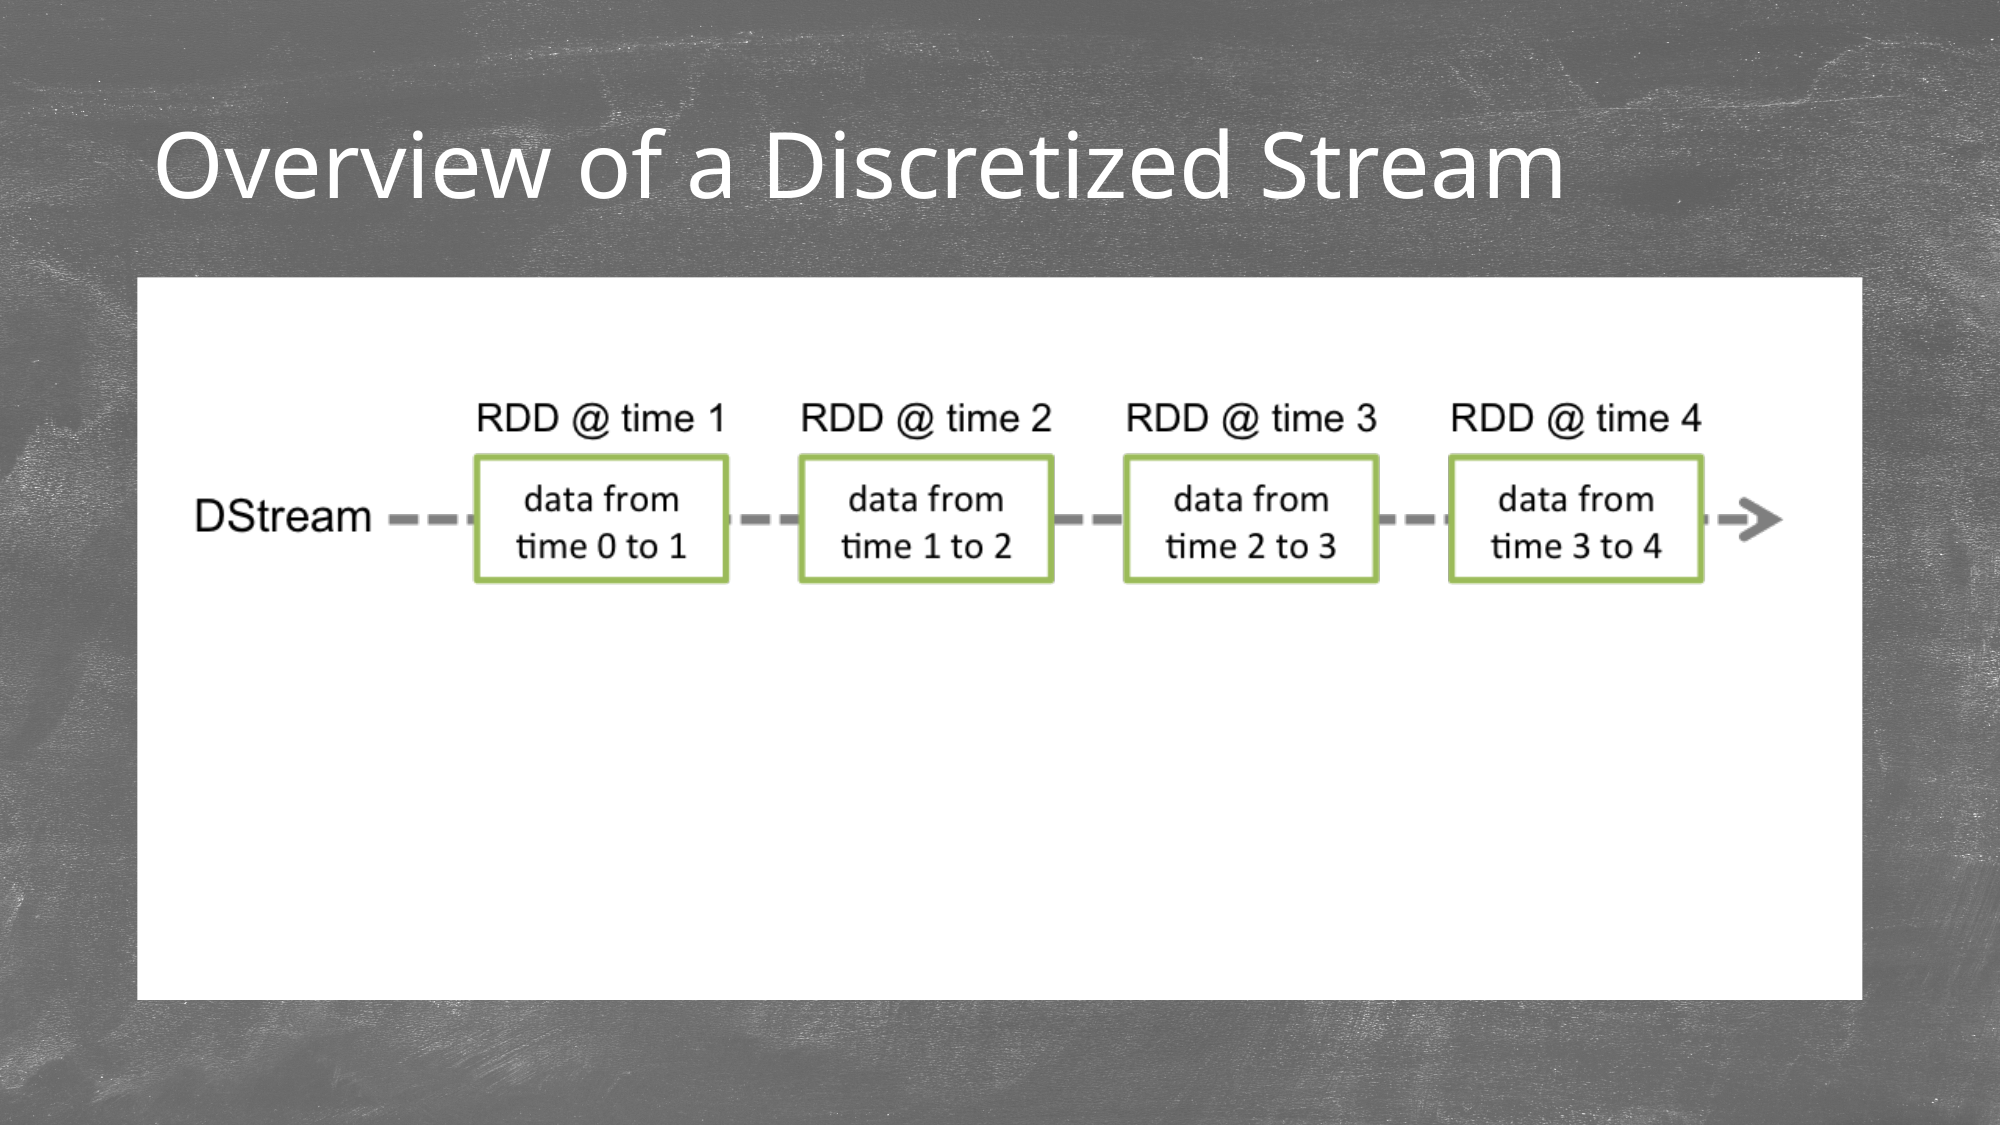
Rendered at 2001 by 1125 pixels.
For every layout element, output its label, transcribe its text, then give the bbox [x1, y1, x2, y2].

text_box [136, 276, 1863, 1001]
title Overview of a Discretized Stream [137, 59, 1863, 278]
picture [157, 307, 1863, 682]
